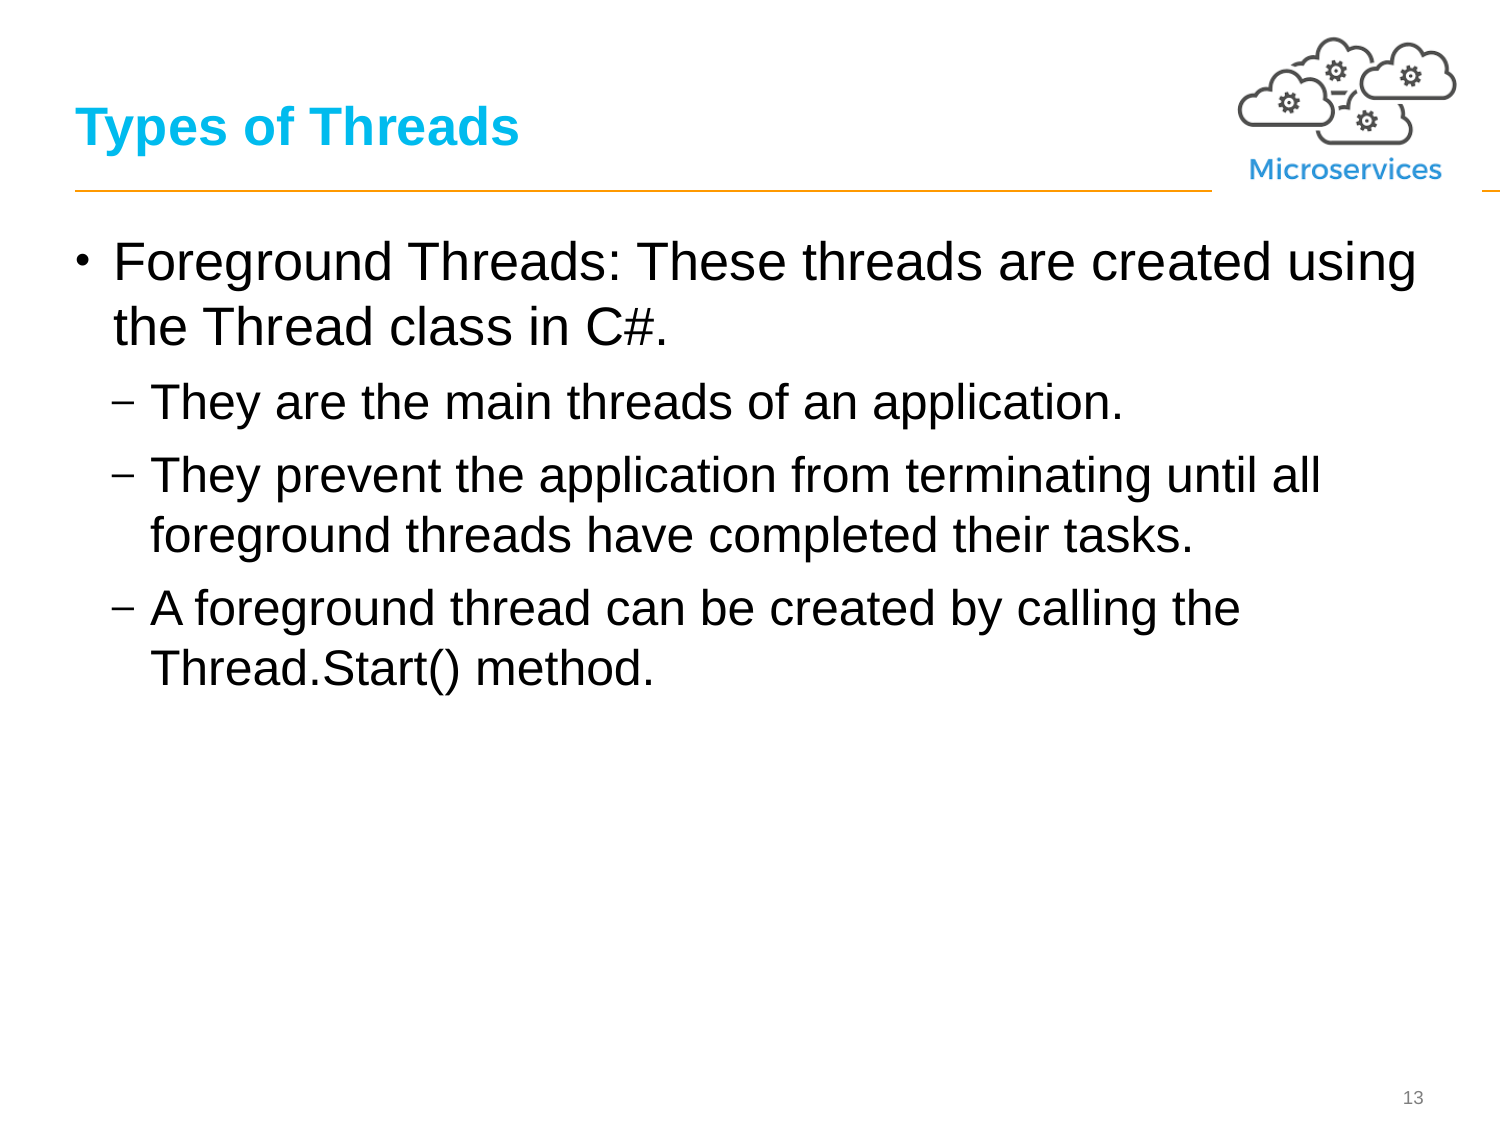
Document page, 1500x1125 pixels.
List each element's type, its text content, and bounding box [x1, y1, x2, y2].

list Foreground Threads: These threads are created using the Thread class in C#. They are the main threads of an application. They prevent the application from terminating until all foreground threads have completed their tasks. A foreground thread can be created by calling the Thread.Start() method. [75, 226, 1425, 1018]
title Types of Threads [75, 27, 1422, 157]
picture [1212, 1, 1482, 203]
